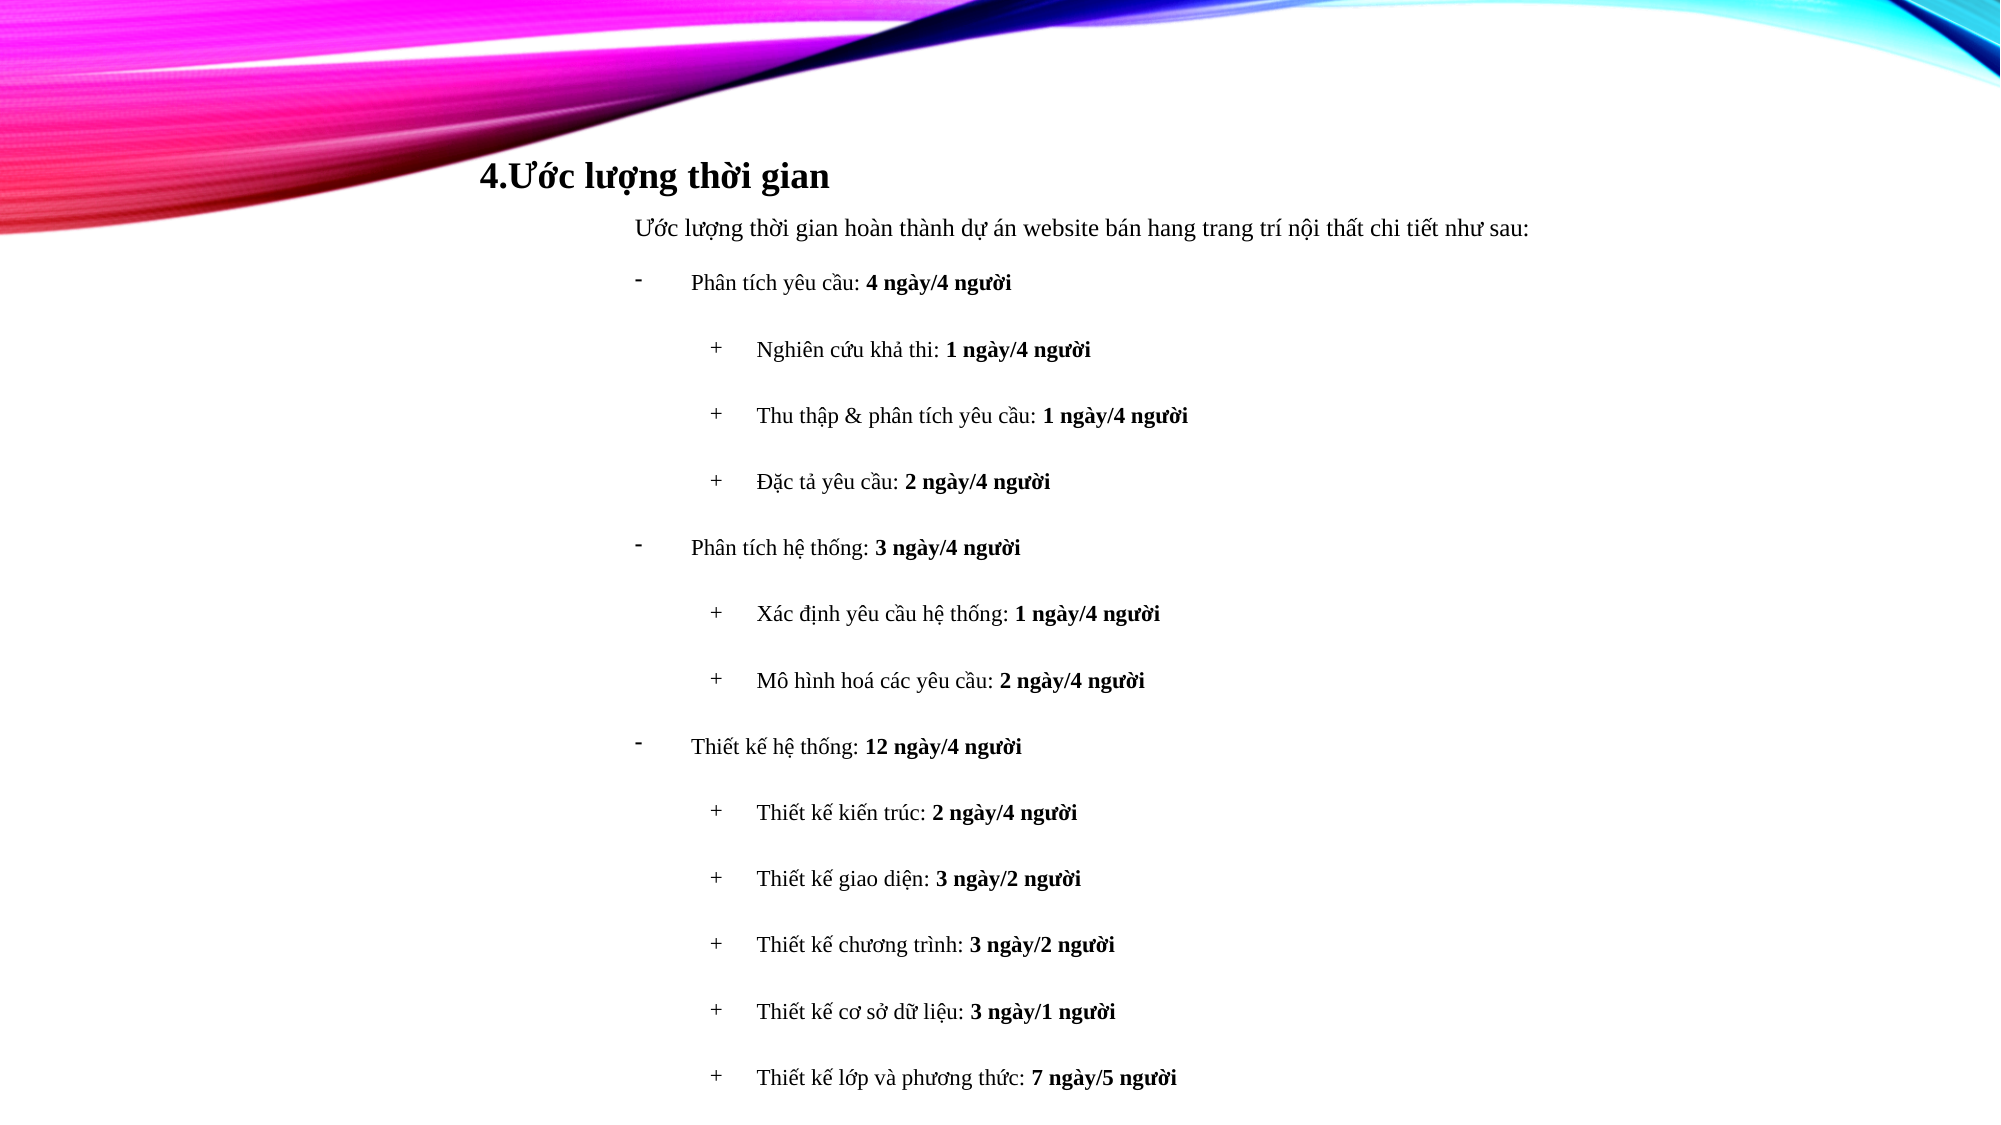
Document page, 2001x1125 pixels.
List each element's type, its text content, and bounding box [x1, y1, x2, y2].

text_box 4.Ước lượng thời gian [465, 143, 1465, 204]
text_box Ước lượng thời gian hoàn thành dự án website bán hang trang trí nội thất chi tiết như sau: Phân tích yêu cầu: 4 ngày/4 người Nghiên cứu khả thi: 1 ngày/4 người Thu thập & phân tích yêu cầu: 1 ngày/4 người Đặc tả yêu cầu: 2 ngày/4 người Phân tích hệ thống: 3 ngày/4 người Xác định yêu cầu hệ thống: 1 ngày/4 người Mô hình hoá các yêu cầu: 2 ngày/4 người Thiết kế hệ thống: 12 ngày/4 người Thiết kế kiến trúc: 2 ngày/4 người Thiết kế giao diện: 3 ngày/2 người Thiết kế chương trình: 3 ngày/2 người Thiết kế cơ sở dữ liệu: 3 ngày/1 người Thiết kế lớp và phương thức: 7 ngày/5 người [619, 204, 1642, 1125]
picture [1910, 0, 2000, 45]
picture [1890, 0, 2000, 75]
picture [0, 0, 2000, 237]
